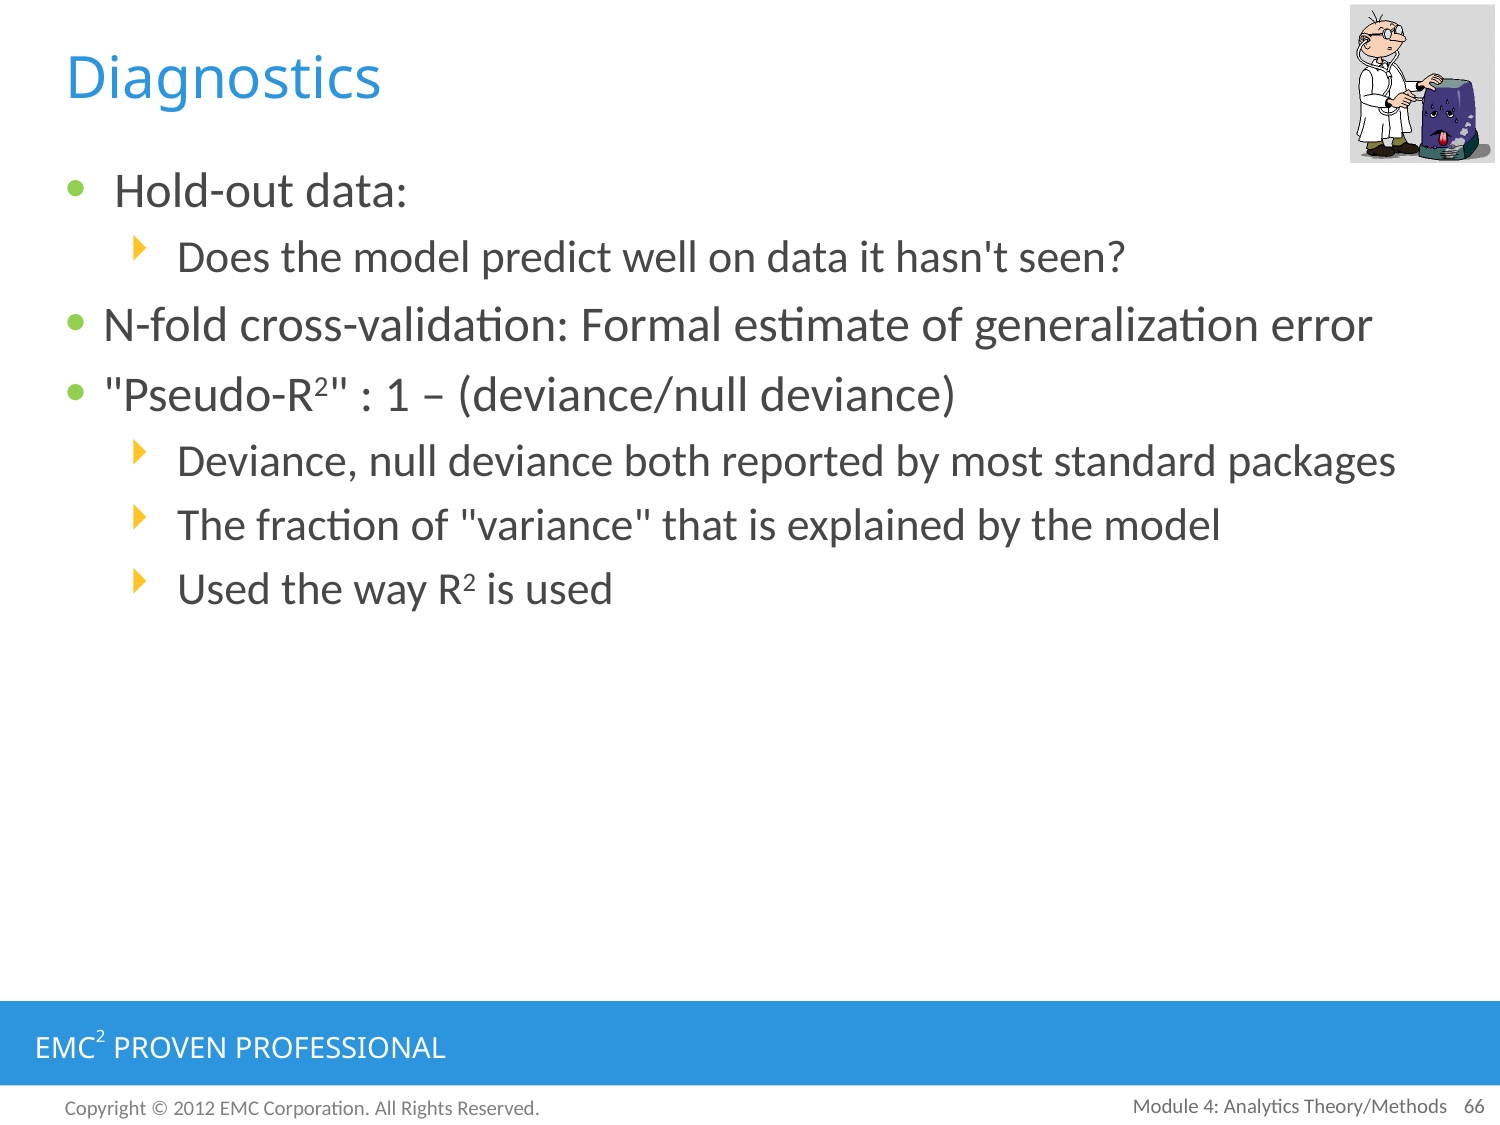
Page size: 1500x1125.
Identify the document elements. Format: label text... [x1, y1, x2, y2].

title Diagnostics [49, 12, 1340, 138]
picture [1345, 0, 1500, 168]
slide_number 66 [1463, 1087, 1500, 1125]
footer Module 4: Analytics Theory/Methods [774, 1087, 1463, 1125]
list Hold-out data: Does the model predict well on data it hasn't seen? N-fold cross-validation: Formal estimate of generalization error "Pseudo-R2" : 1 – (deviance/null deviance) Deviance, null deviance both reported by most standard packages The fraction of "variance" that is explained by the model Used the way R2 is used [49, 149, 1438, 1001]
